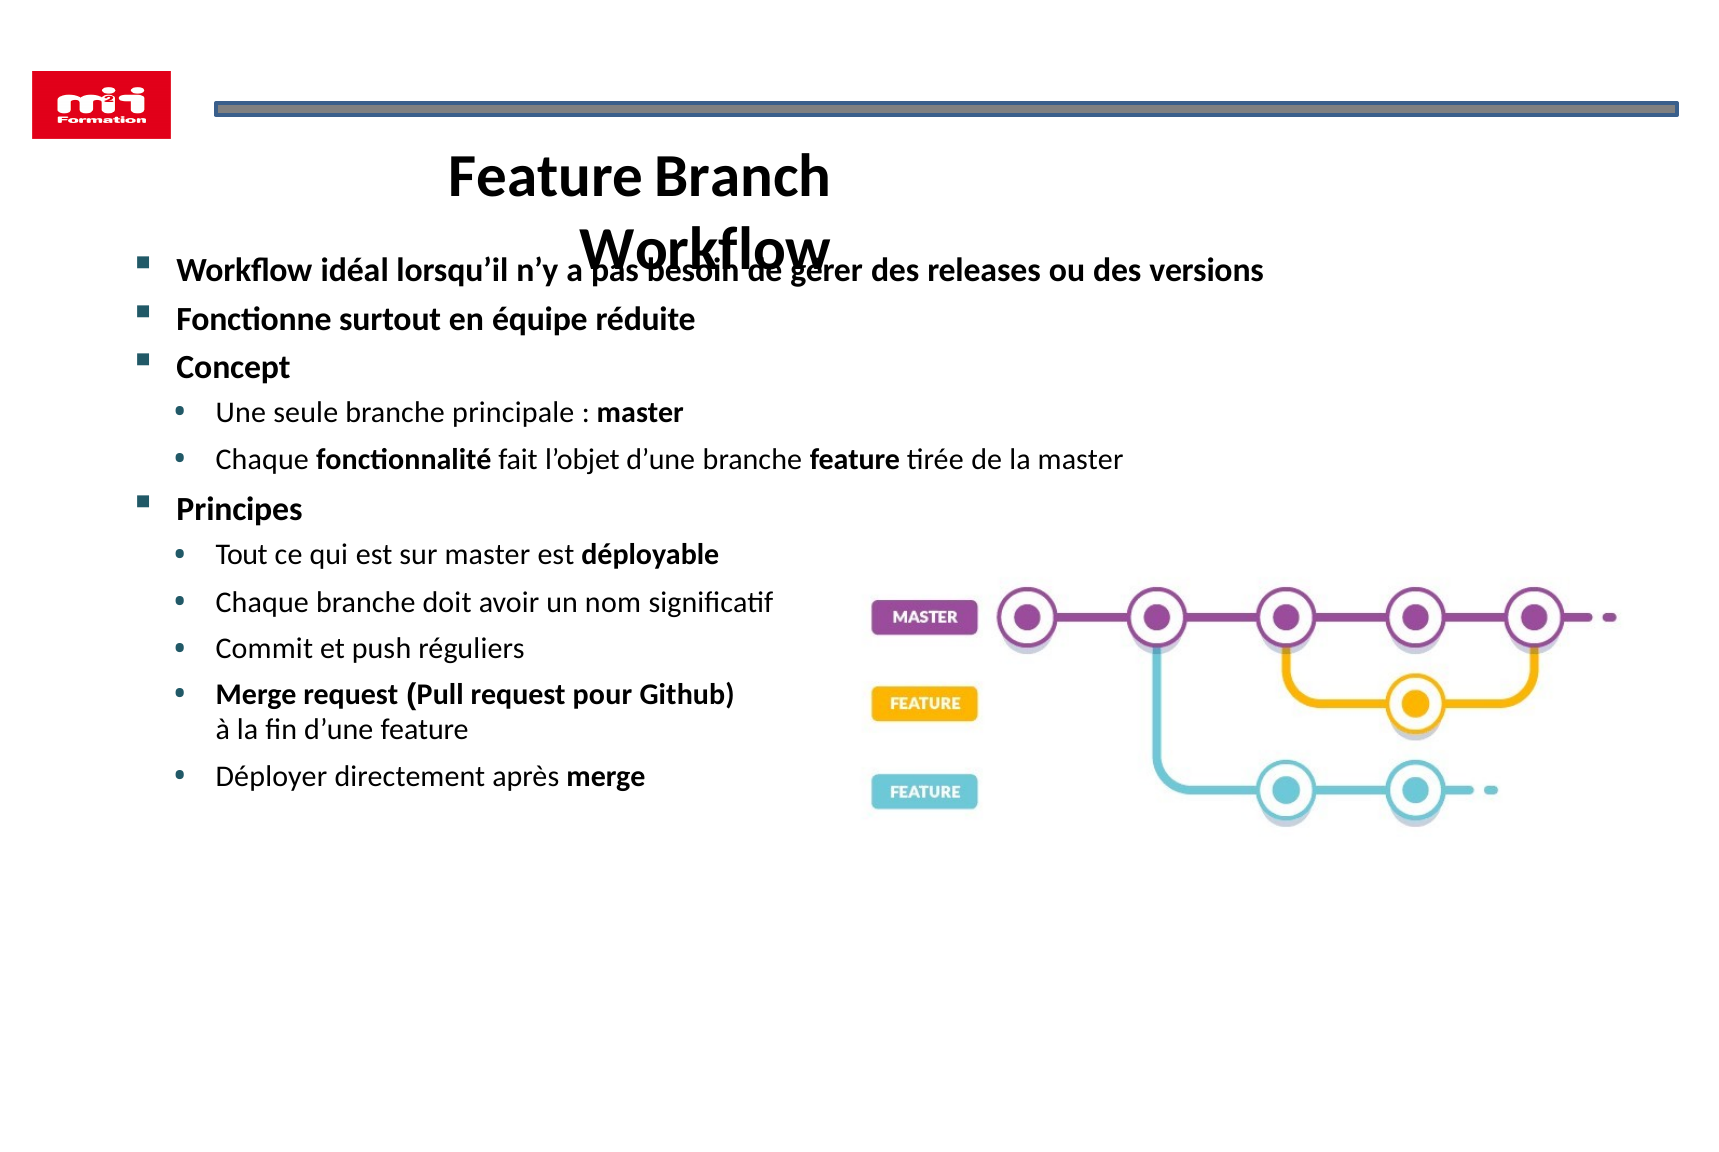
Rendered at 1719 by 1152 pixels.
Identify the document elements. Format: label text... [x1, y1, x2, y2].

picture [810, 491, 1674, 924]
text_box Workflow idéal lorsqu’il n’y a pas besoin de gérer des releases ou des versions Fonctionne surtout en équipe réduite Concept Une seule branche principale : master Chaque fonctionnalité fait l’objet d’une branche feature tirée de la master Principes Tout ce qui est sur master est déployable Chaque branche doit avoir un nom significatif Commit et push réguliers Merge request (Pull request pour Github) à la fin d’une feature Déployer directement après merge [132, 246, 1275, 793]
title Feature Branch Workflow [233, 133, 832, 246]
picture [32, 71, 171, 139]
